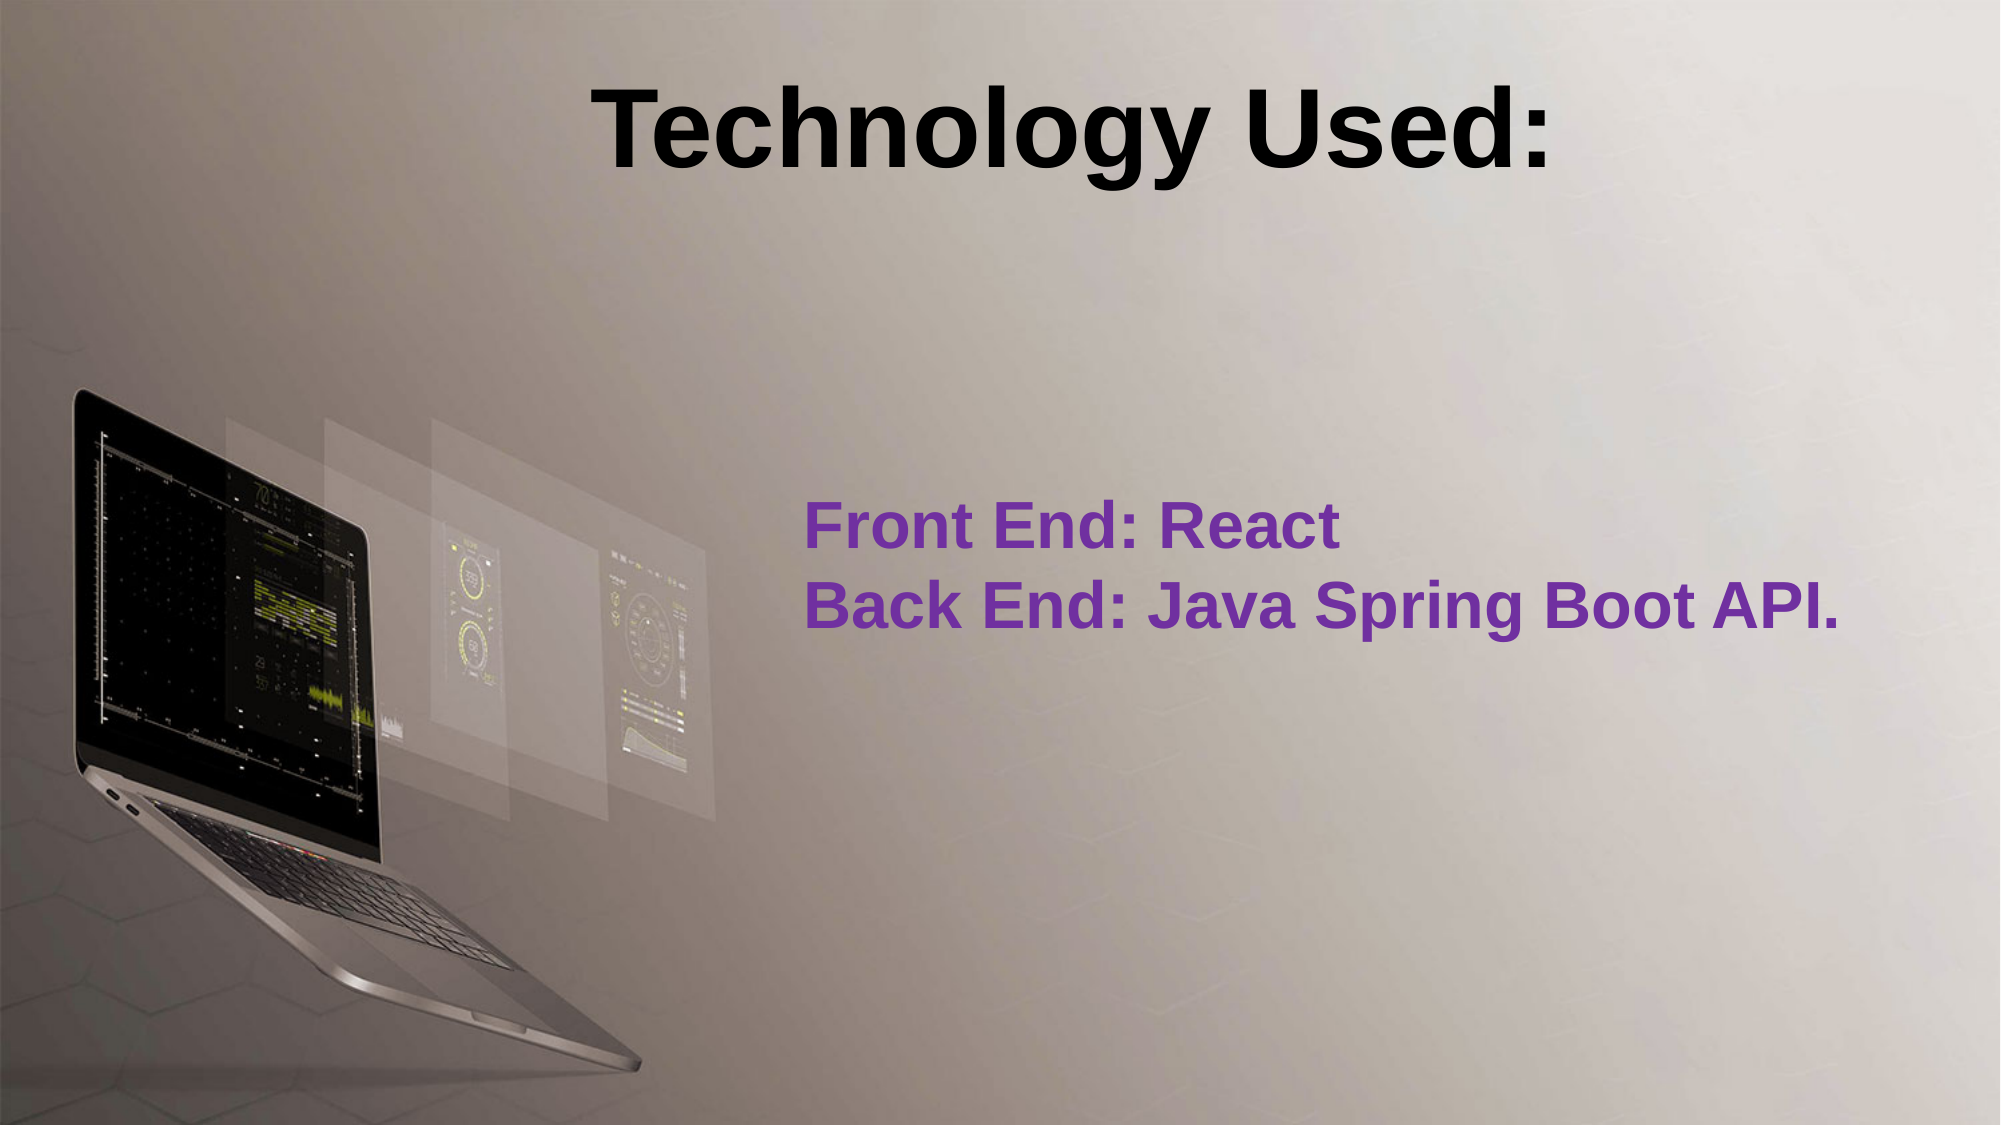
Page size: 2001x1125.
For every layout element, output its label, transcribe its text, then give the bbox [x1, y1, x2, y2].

text_box Front End: React Back End: Java Spring Boot API. [788, 474, 1929, 649]
text_box Technology Used: [227, 47, 1607, 198]
picture [0, 0, 2001, 1125]
